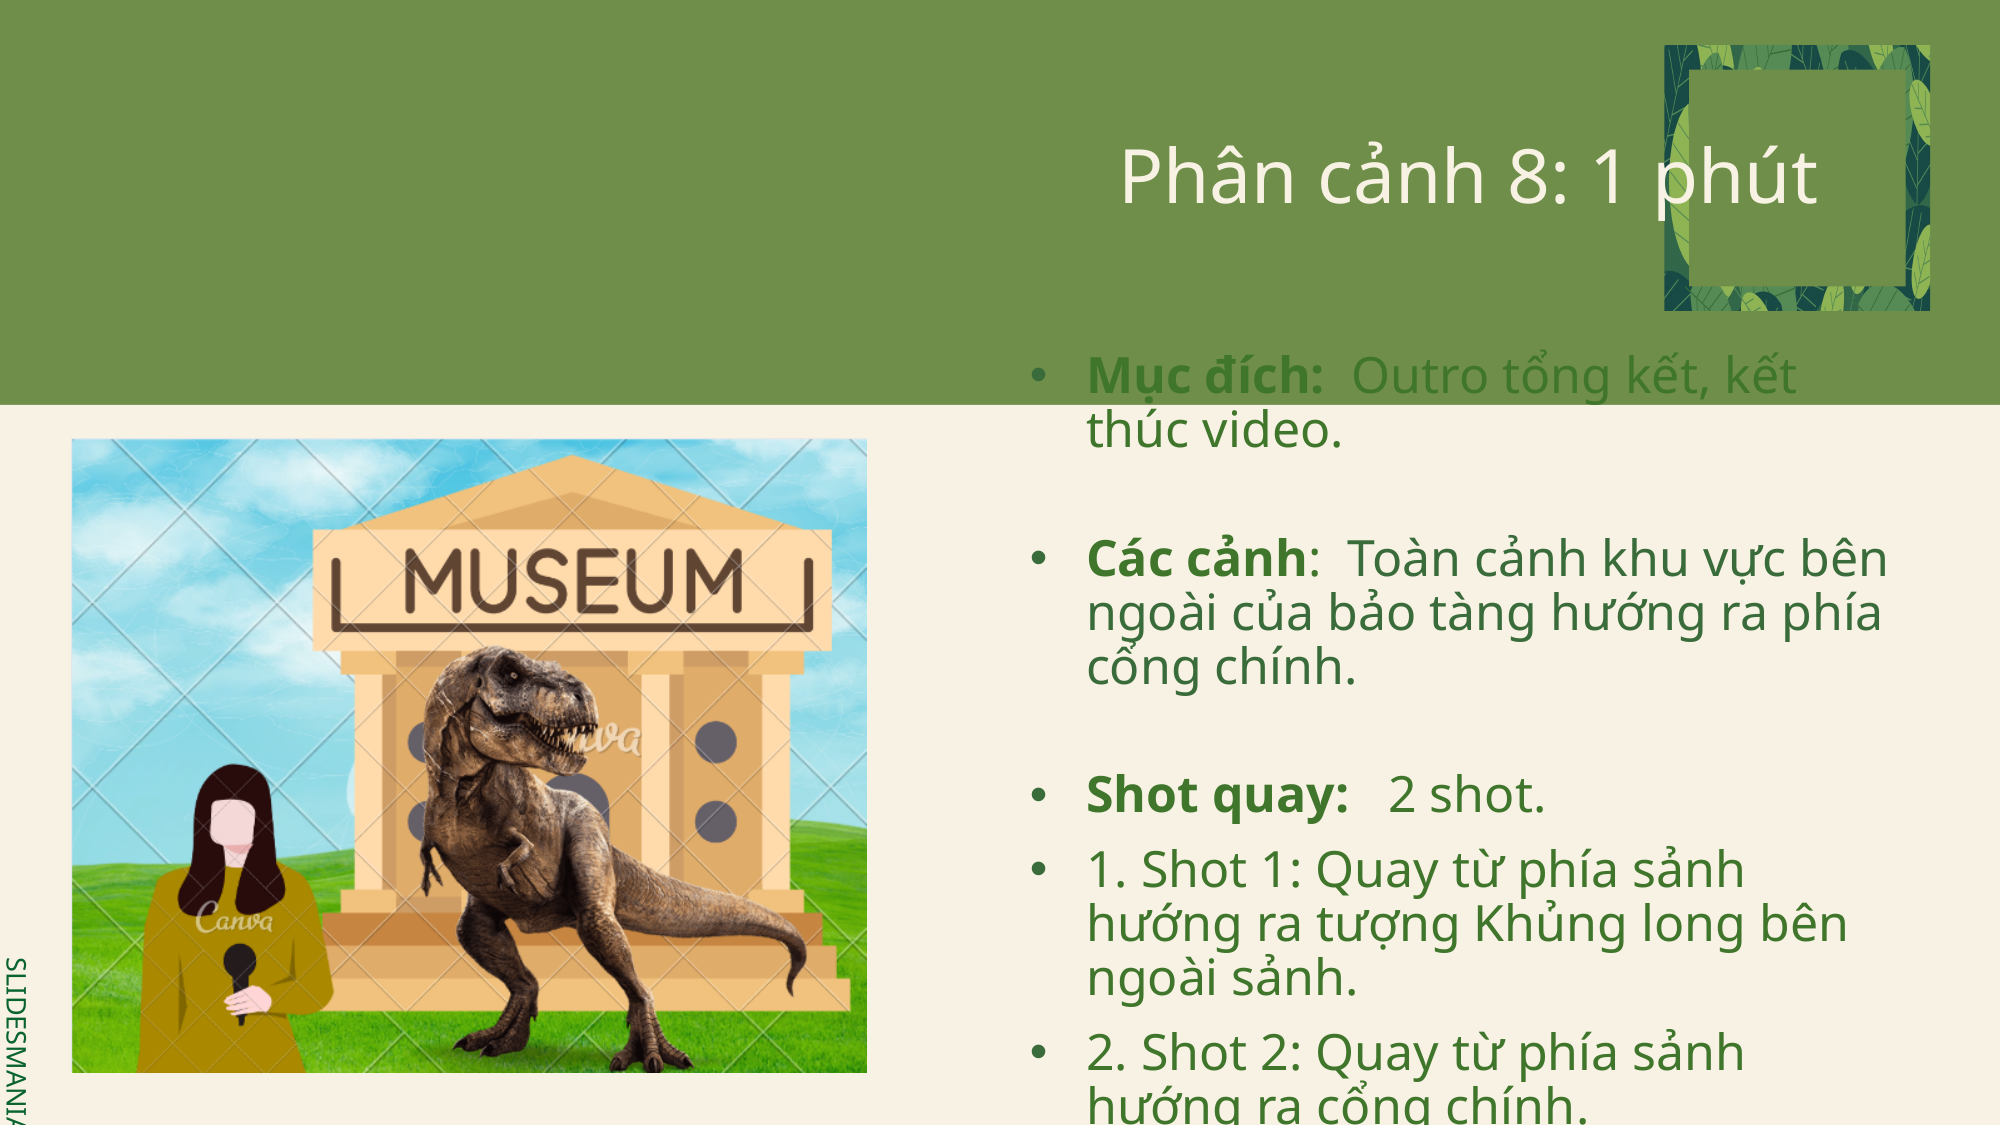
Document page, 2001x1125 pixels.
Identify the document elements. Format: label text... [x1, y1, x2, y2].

list Phân cảnh 8: 1 phút [622, 116, 1834, 242]
picture [1664, 45, 1931, 311]
list Mục đích: Outro tổng kết, kết thúc video. Các cảnh: Toàn cảnh khu vực bên ngoài của bảo tàng hướng ra phía cổng chính. Shot quay: 2 shot. 1. Shot 1: Quay từ phía sảnh hướng ra tượng Khủng long bên ngoài sảnh. 2. Shot 2: Quay từ phía sảnh hướng ra cổng chính. [1014, 458, 1925, 1094]
picture [71, 438, 868, 1073]
